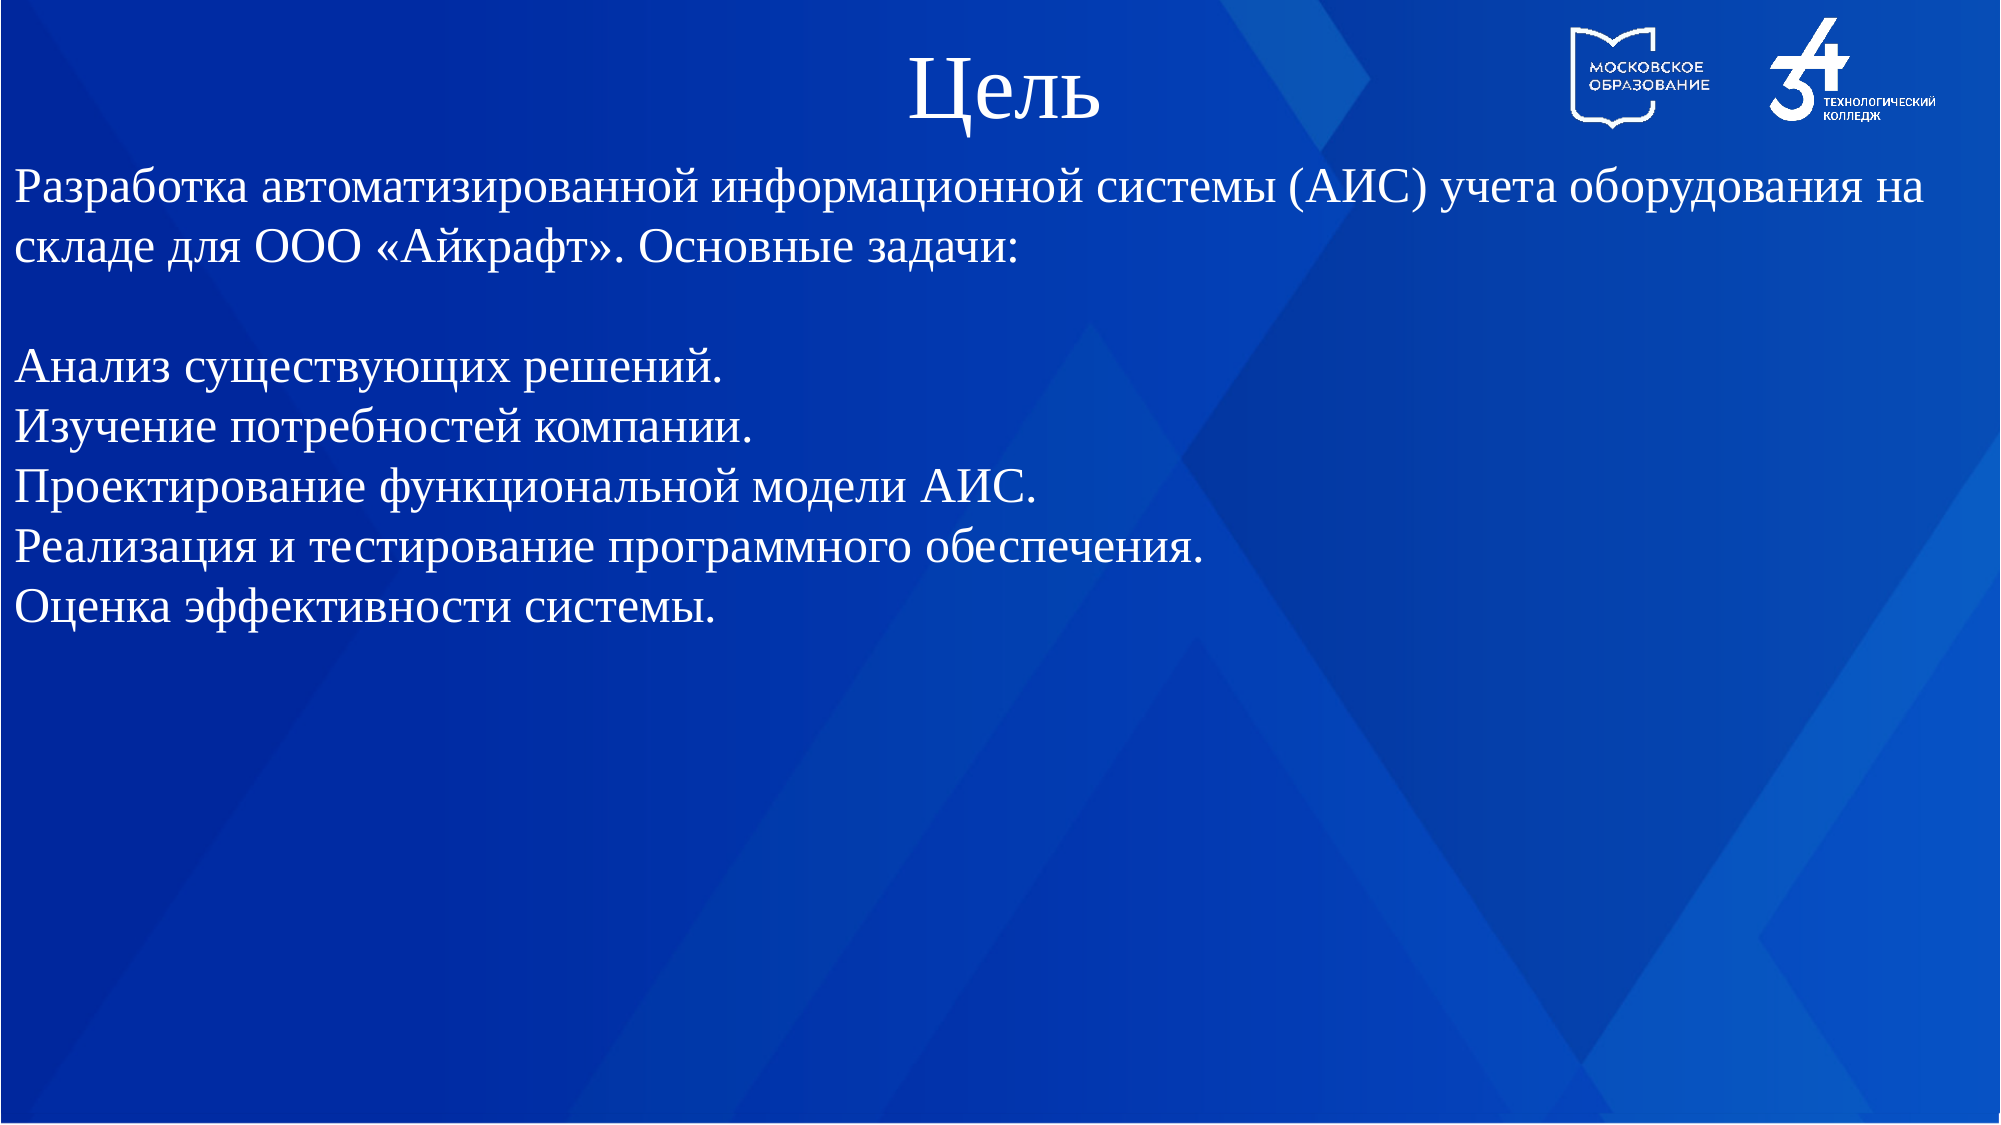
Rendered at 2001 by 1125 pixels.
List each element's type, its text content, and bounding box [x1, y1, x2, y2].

picture [0, 0, 2001, 1125]
text_box Разработка автоматизированной информационной системы (АИС) учета оборудования на складе для ООО «Айкрафт». Основные задачи: Анализ существующих решений. Изучение потребностей компании. Проектирование функциональной модели АИС. Реализация и тестирование программного обеспечения. Оценка эффективности системы. [0, 1115, 2000, 1125]
